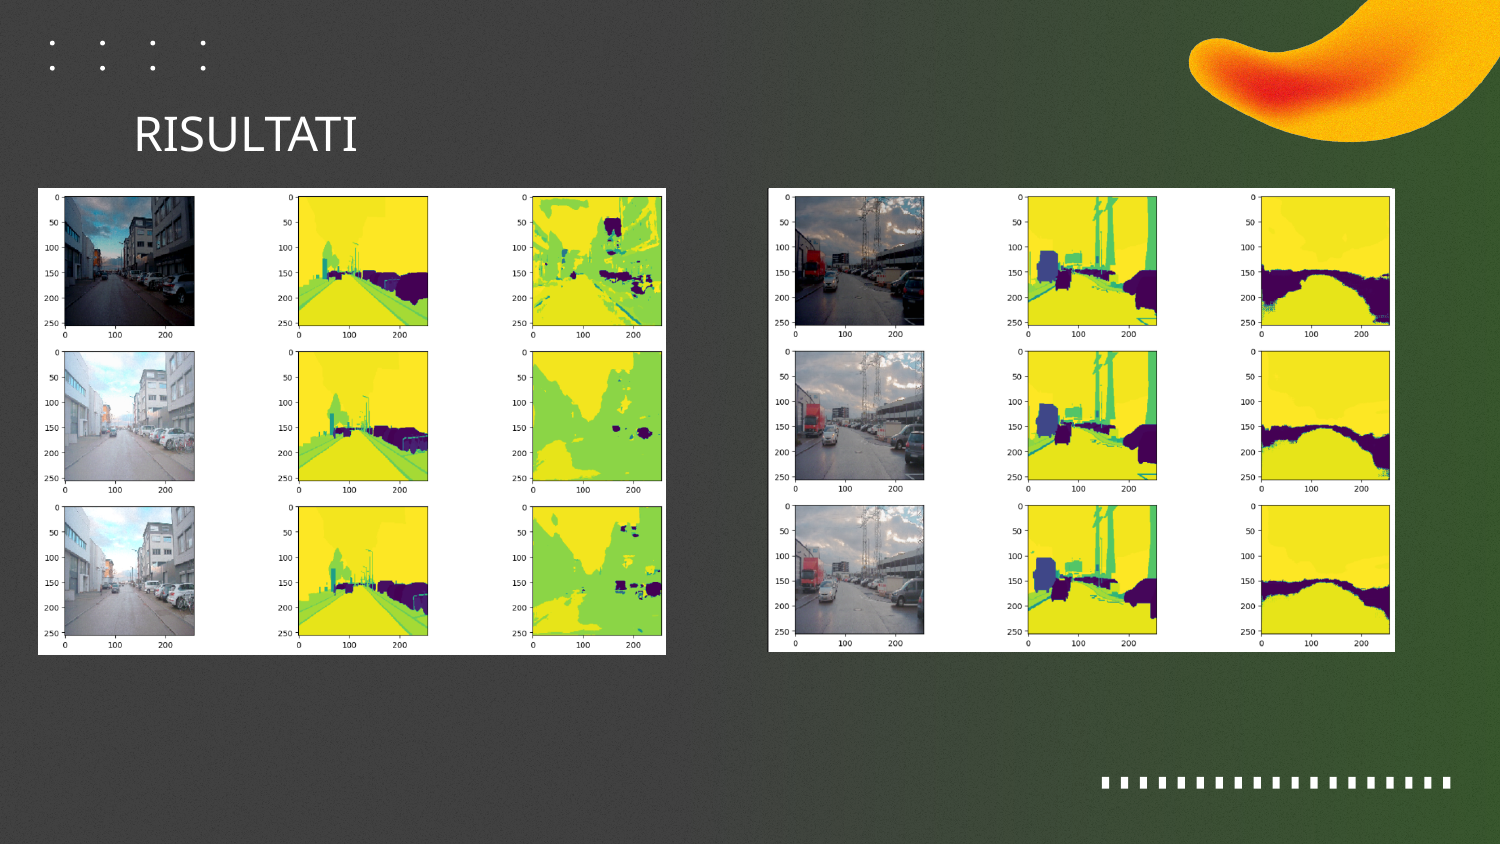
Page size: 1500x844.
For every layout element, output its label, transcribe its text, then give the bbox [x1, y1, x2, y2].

picture [38, 188, 667, 656]
title RISULTATI [118, 88, 1194, 183]
picture [766, 0, 1500, 652]
